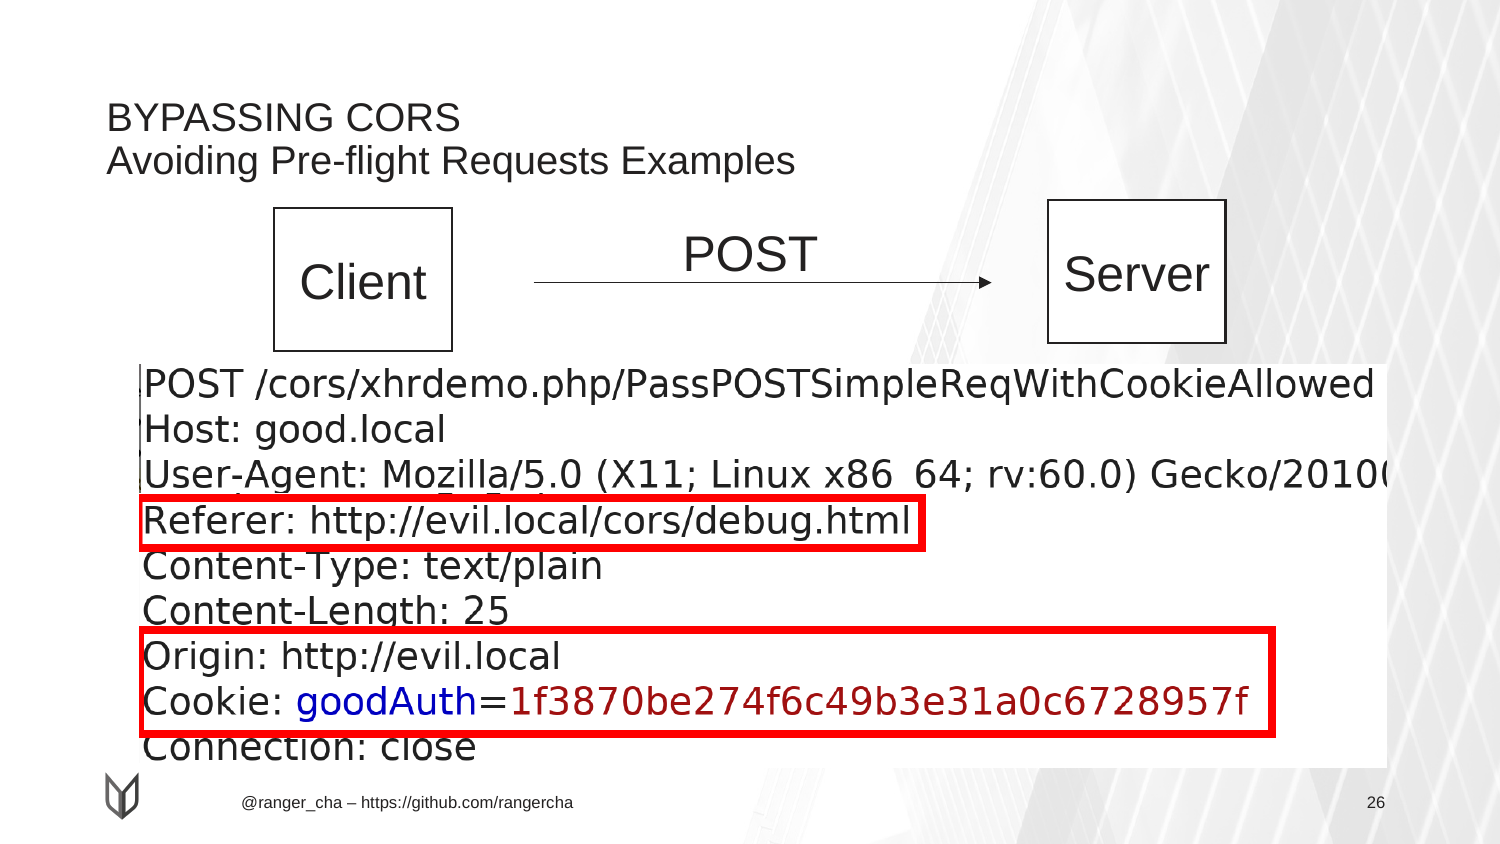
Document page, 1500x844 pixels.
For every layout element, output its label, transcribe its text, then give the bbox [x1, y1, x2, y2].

text_box POST [615, 213, 886, 282]
text_box Client [273, 207, 453, 352]
picture [0, 0, 1500, 844]
slide_number 26 [1345, 784, 1400, 815]
text_box POST [615, 283, 886, 289]
text_box Server [1047, 199, 1227, 344]
title BYPASSING CORS Avoiding Pre-flight Requests Examples [106, 96, 1400, 220]
